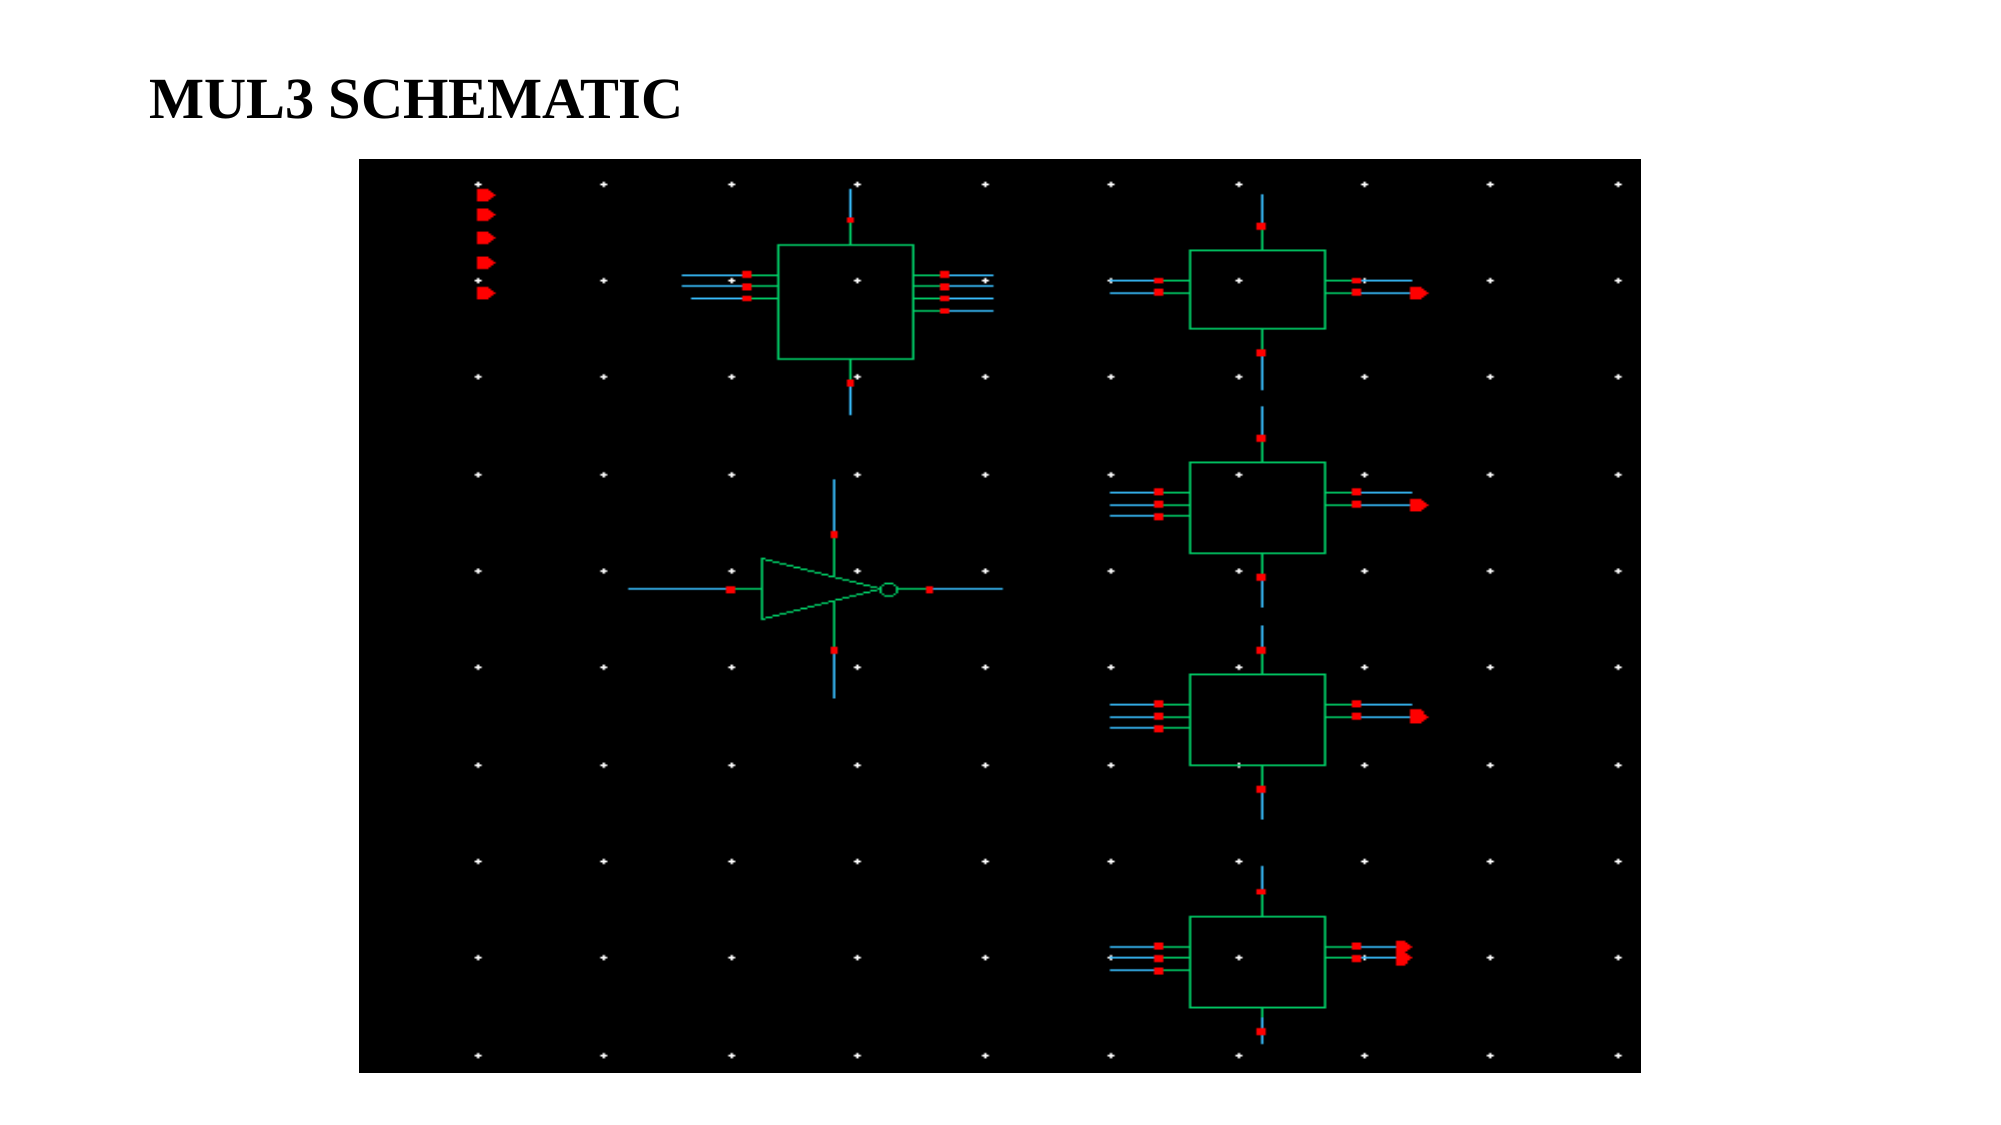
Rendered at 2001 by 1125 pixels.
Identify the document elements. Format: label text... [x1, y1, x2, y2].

text_box MUL3 SCHEMATIC [134, 52, 1866, 138]
picture [359, 159, 1641, 1073]
